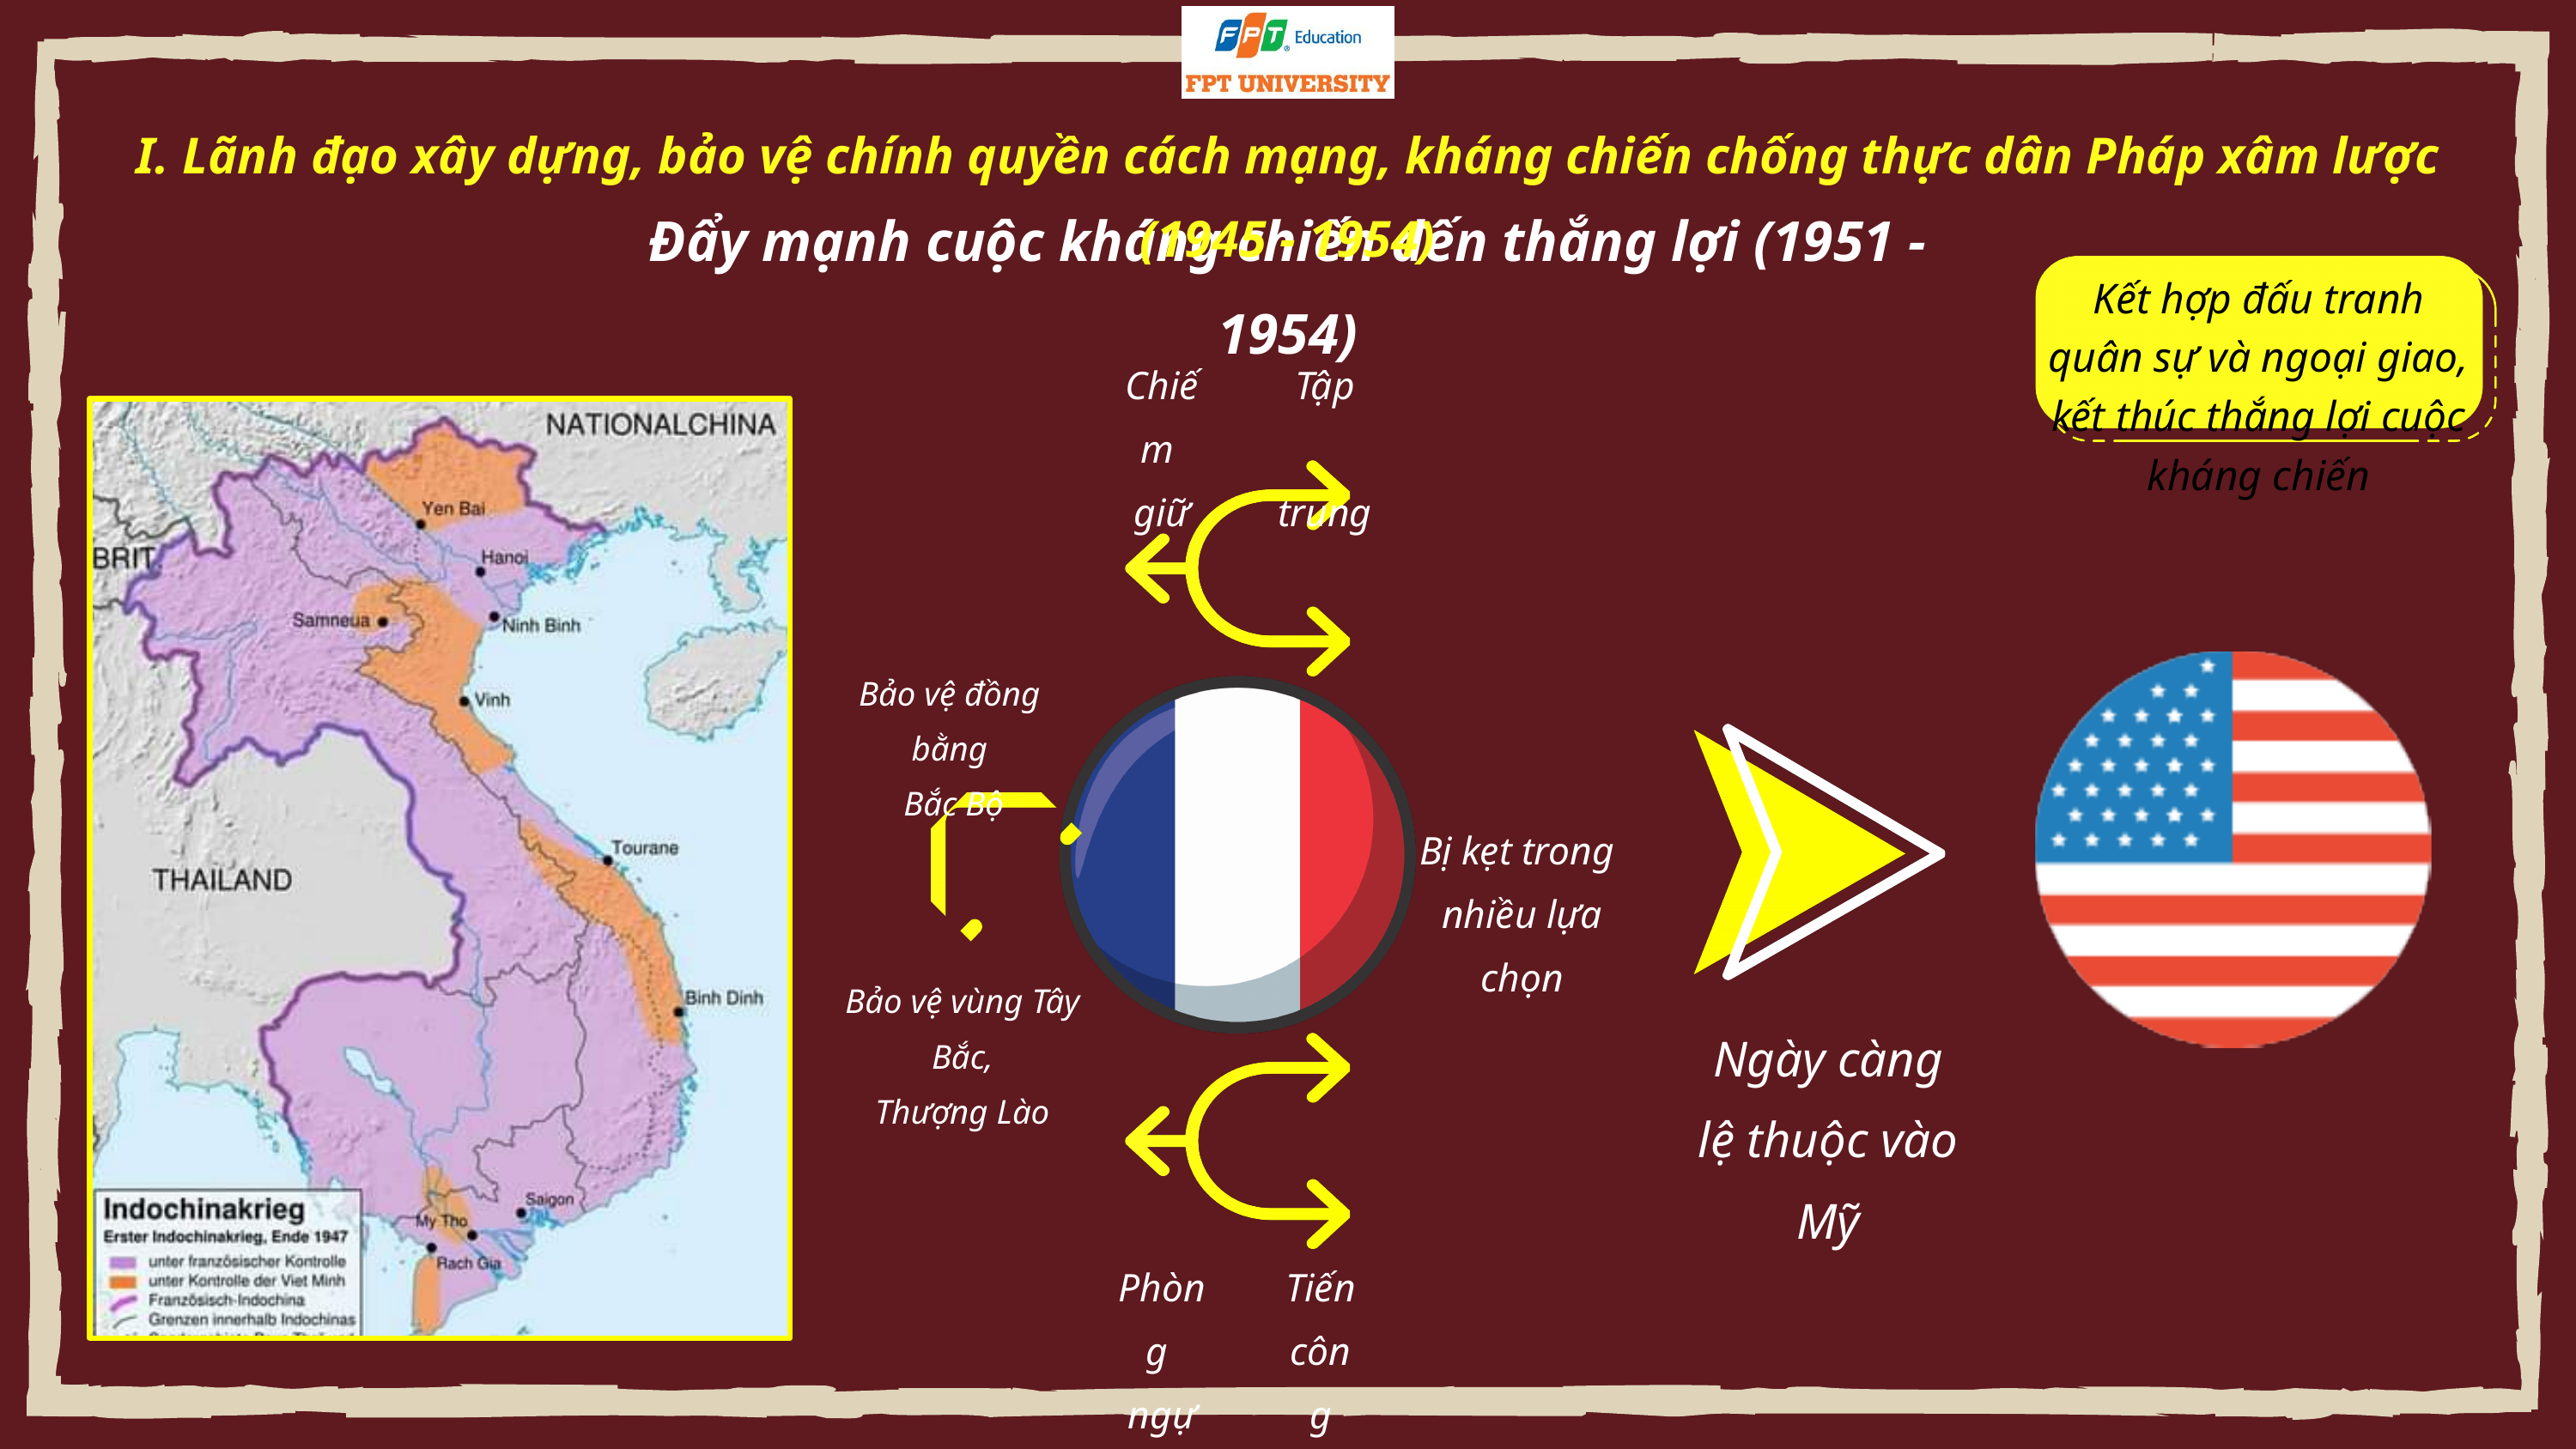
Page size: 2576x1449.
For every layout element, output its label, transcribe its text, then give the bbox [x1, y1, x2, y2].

text_box [1213, 1387, 1285, 1416]
text_box [2035, 652, 2432, 1048]
text_box [1693, 724, 1946, 981]
text_box Tiến công [1285, 1246, 1357, 1437]
text_box [1182, 6, 1394, 99]
text_box Tập trung [1275, 366, 1374, 535]
text_box [26, 31, 1182, 1419]
text_box [1125, 460, 1351, 676]
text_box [2035, 256, 2498, 442]
text_box I. Lãnh đạo xây dựng, bảo vệ chính quyền cách mạng, kháng chiến chống thực dân Pháp xâm lược (1945 - 1954) [89, 100, 2487, 268]
text_box [1059, 676, 1416, 1034]
text_box Đẩy mạnh cuộc kháng chiến đến thắng lợi (1951 - 1954) [630, 268, 1946, 366]
text_box Phòng ngự [1111, 1246, 1213, 1437]
text_box Bị kẹt trong nhiều lựa chọn [1415, 808, 1629, 1000]
text_box Bảo vệ vùng Tây Bắc, Thượng Lào [828, 964, 1097, 1131]
text_box Bảo vệ đồng bằng Bắc Bộ [839, 657, 1060, 823]
text_box Ngày càng lệ thuộc vào Mỹ [1693, 1005, 1963, 1249]
text_box [1125, 1033, 1351, 1249]
text_box [894, 810, 1111, 964]
text_box [89, 398, 790, 1338]
text_box Chiếm giữ [1110, 366, 1214, 535]
text_box [1357, 28, 2550, 1420]
